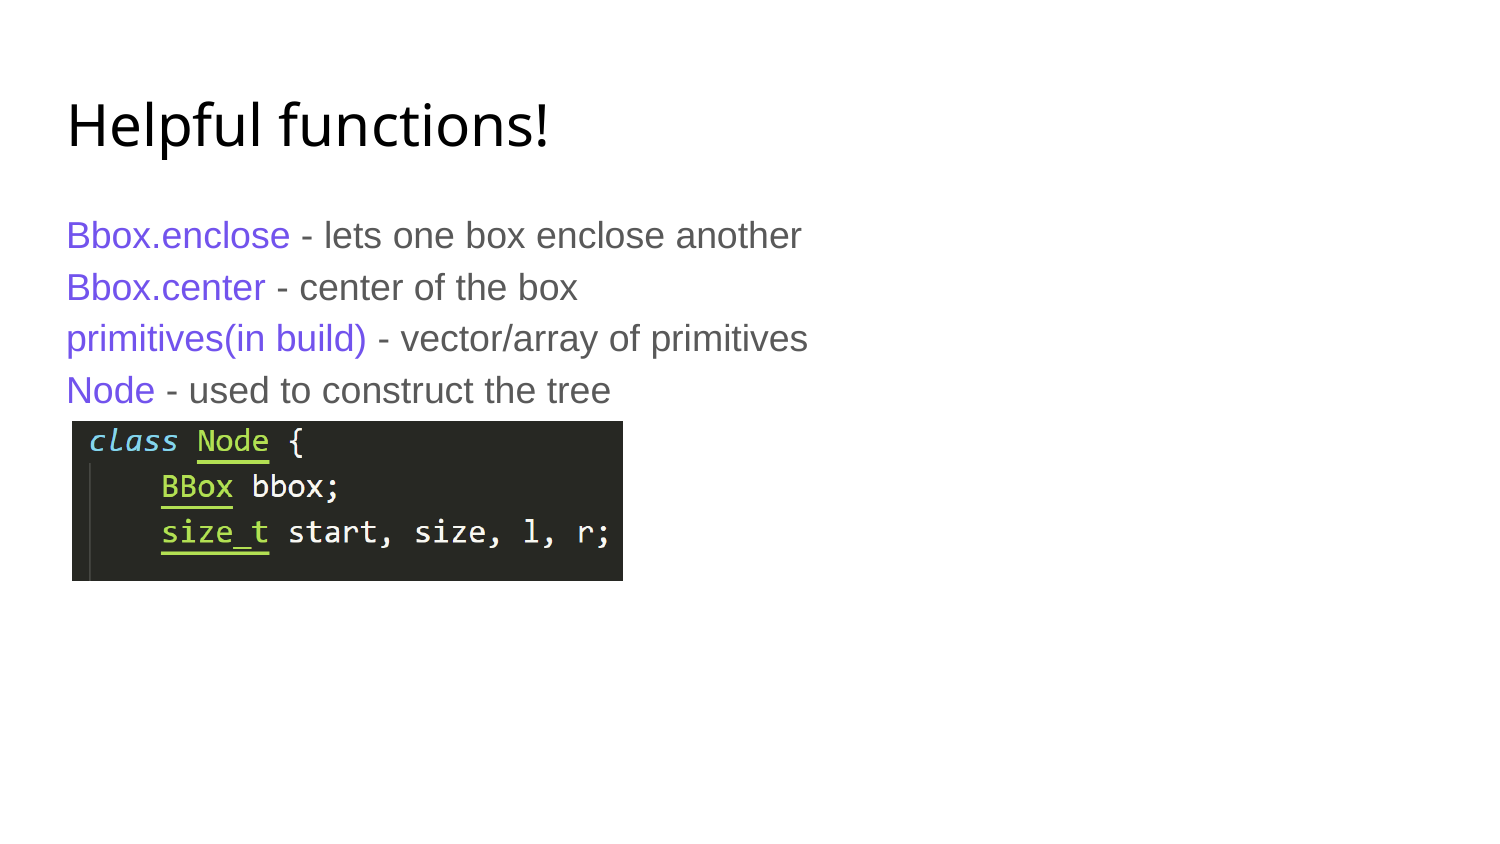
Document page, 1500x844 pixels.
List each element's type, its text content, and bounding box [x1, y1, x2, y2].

title Helpful functions! [51, 72, 1449, 167]
picture [71, 421, 623, 581]
list Bbox.enclose - lets one box enclose another Bbox.center - center of the box primitives(in build) - vector/array of primitives Node - used to construct the tree [51, 189, 1449, 750]
